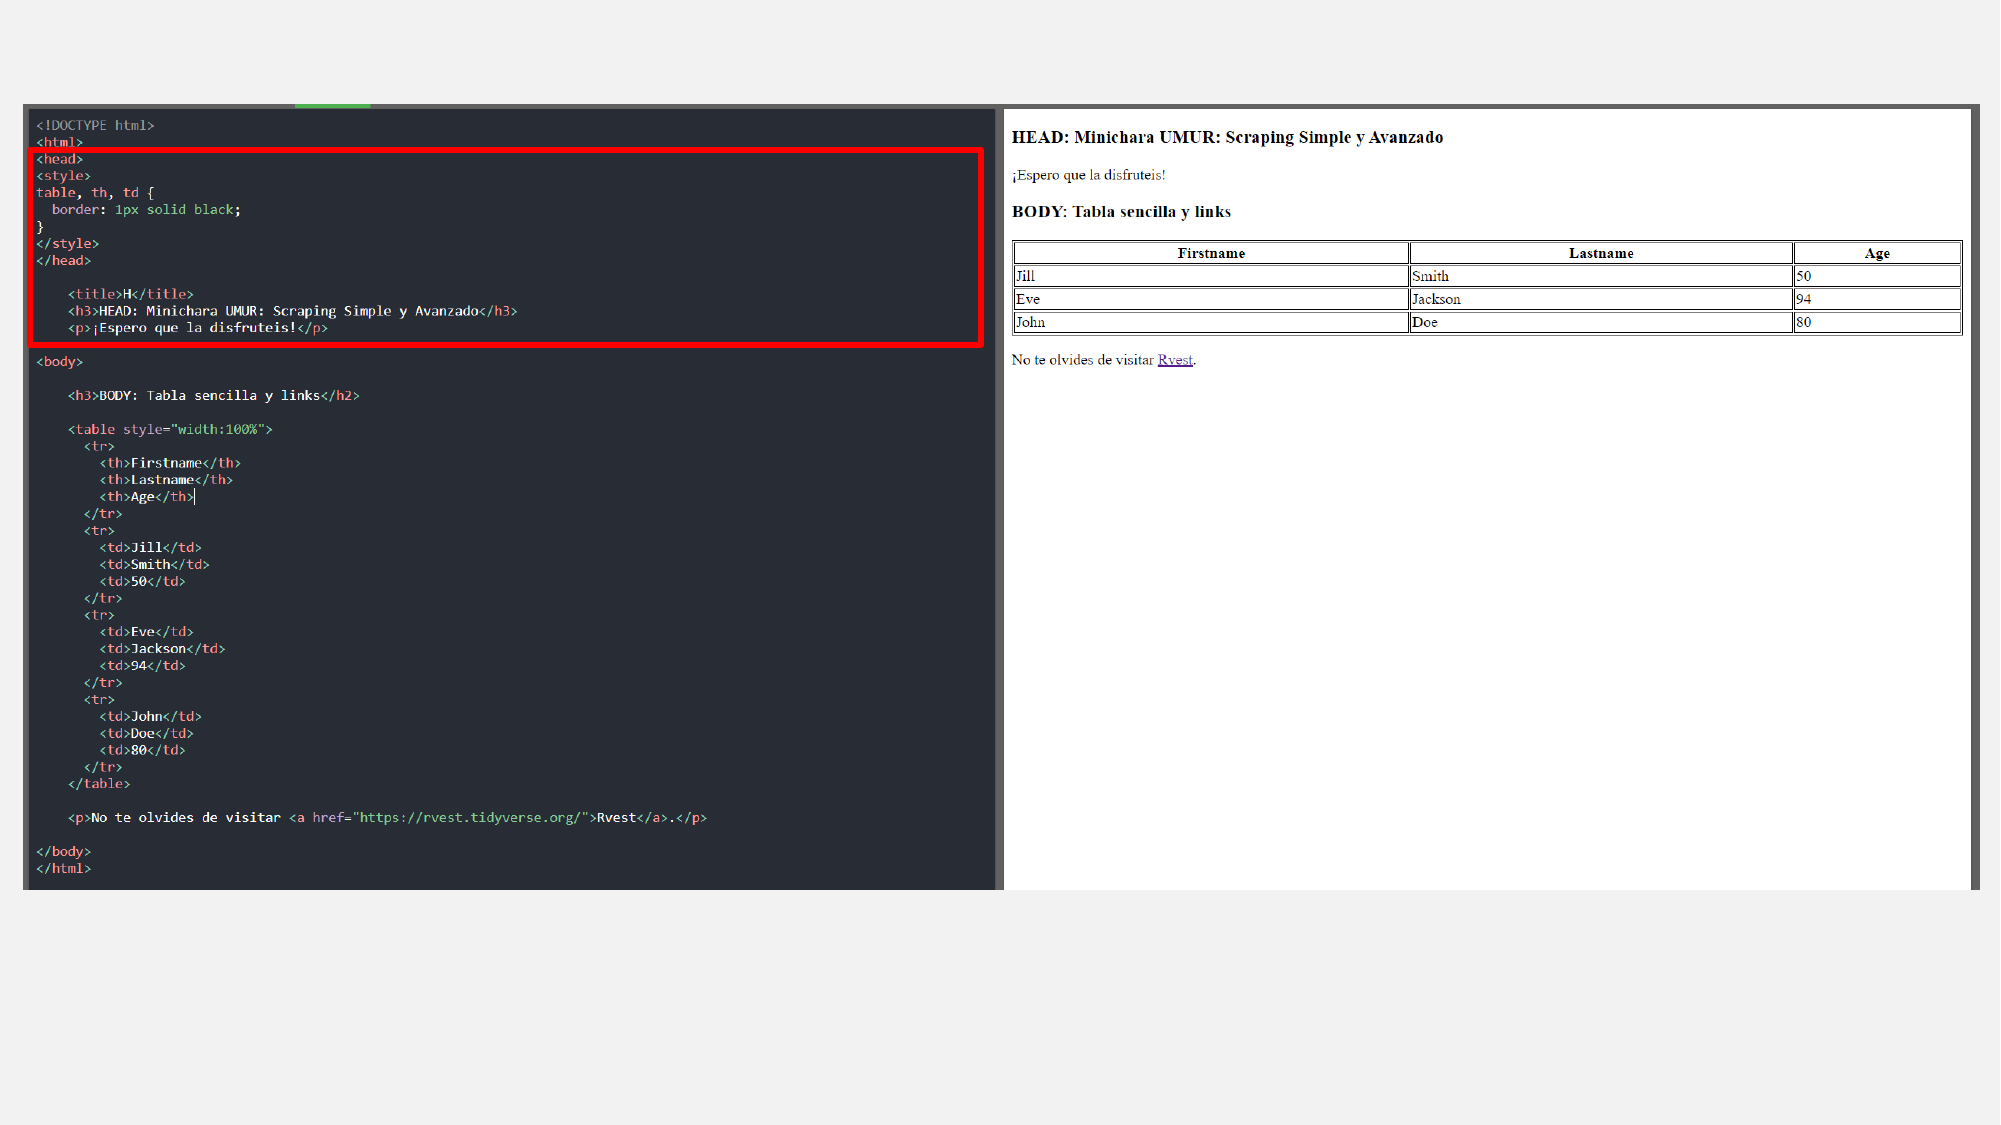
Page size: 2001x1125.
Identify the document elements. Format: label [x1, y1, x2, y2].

picture [23, 104, 1981, 890]
